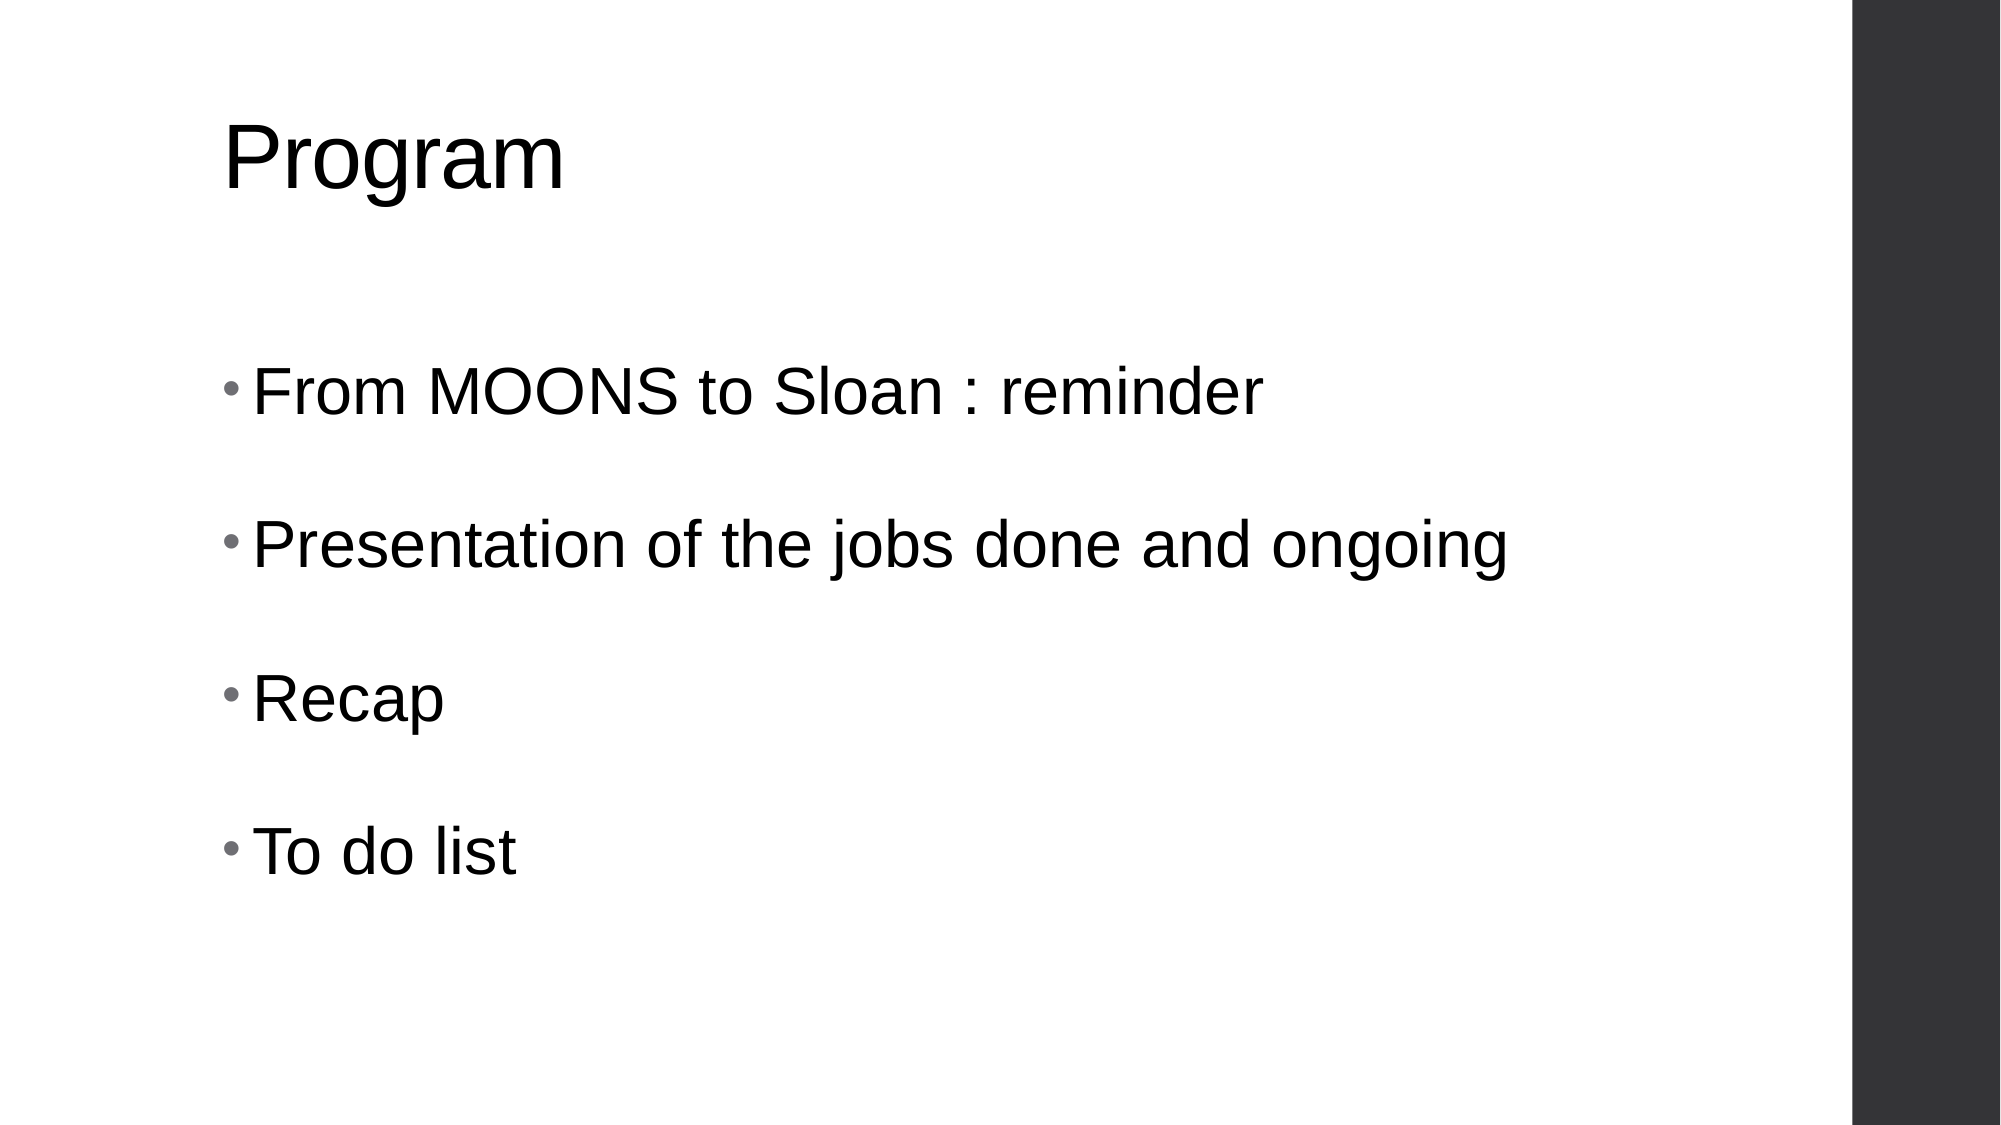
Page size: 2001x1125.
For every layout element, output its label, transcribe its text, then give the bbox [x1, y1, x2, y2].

list From MOONS to Sloan : reminder Presentation of the jobs done and ongoing Recap To do list [206, 299, 1617, 1014]
title Program [206, 60, 1797, 216]
